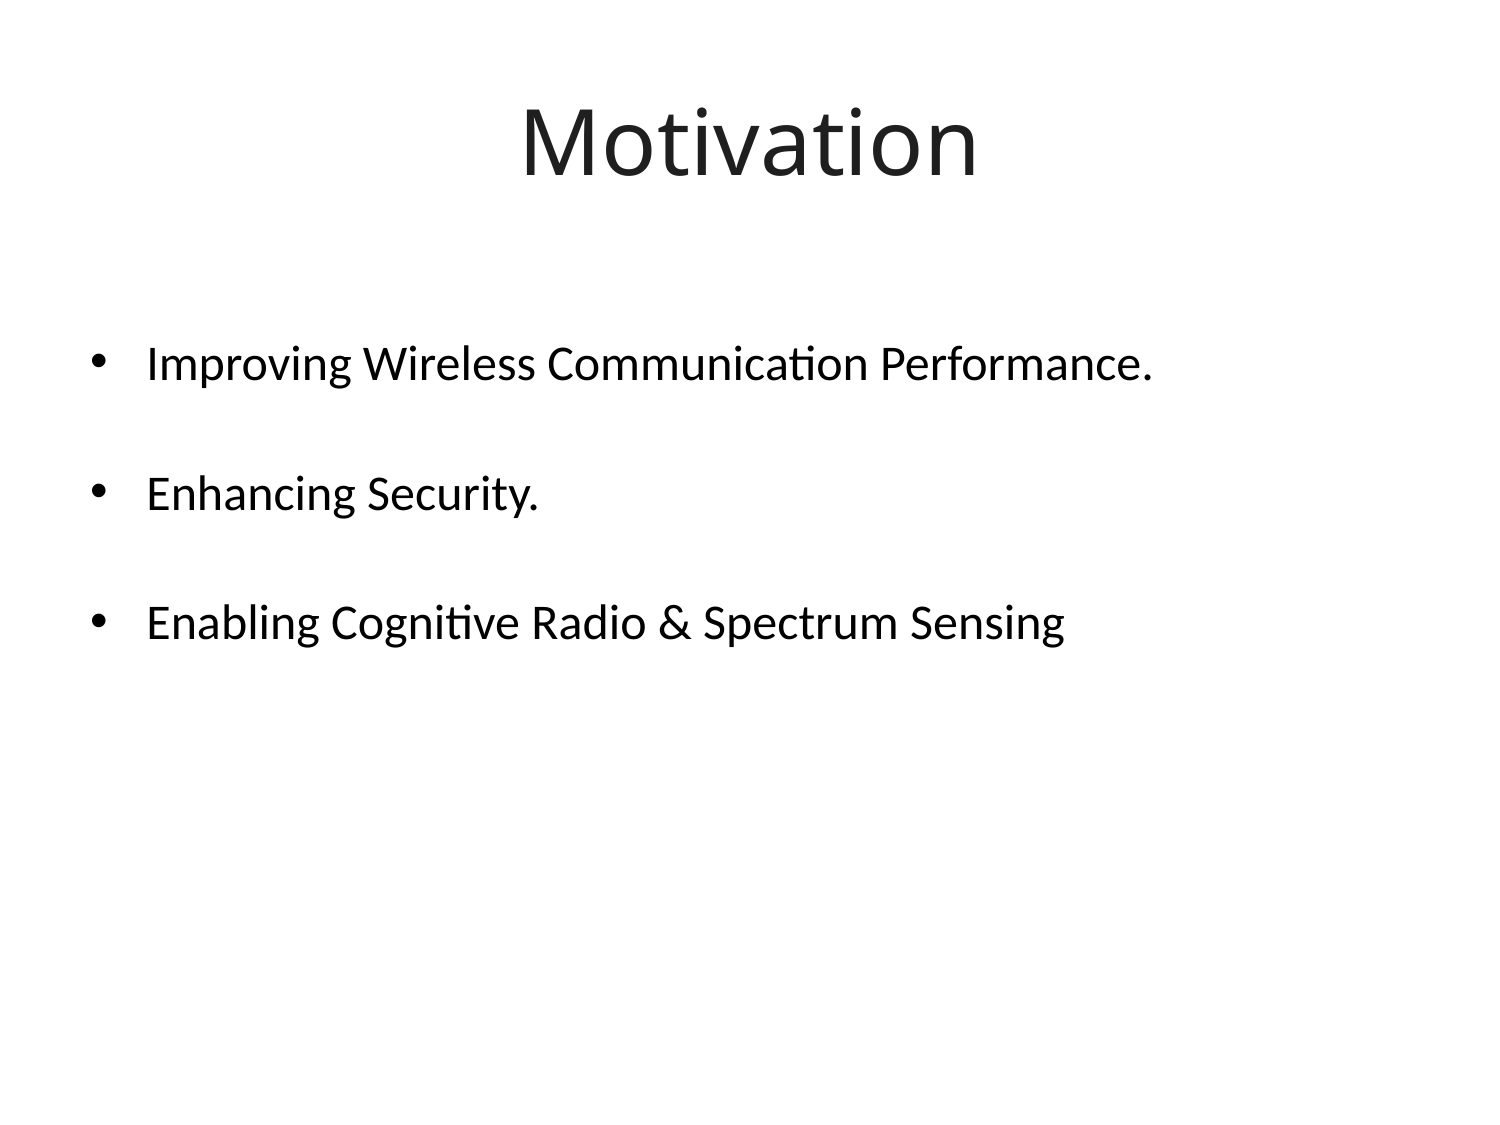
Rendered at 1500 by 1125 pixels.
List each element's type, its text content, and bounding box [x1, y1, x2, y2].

list Improving Wireless Communication Performance. Enhancing Security. Enabling Cognitive Radio & Spectrum Sensing [75, 262, 1425, 719]
title Motivation [75, 45, 1425, 233]
